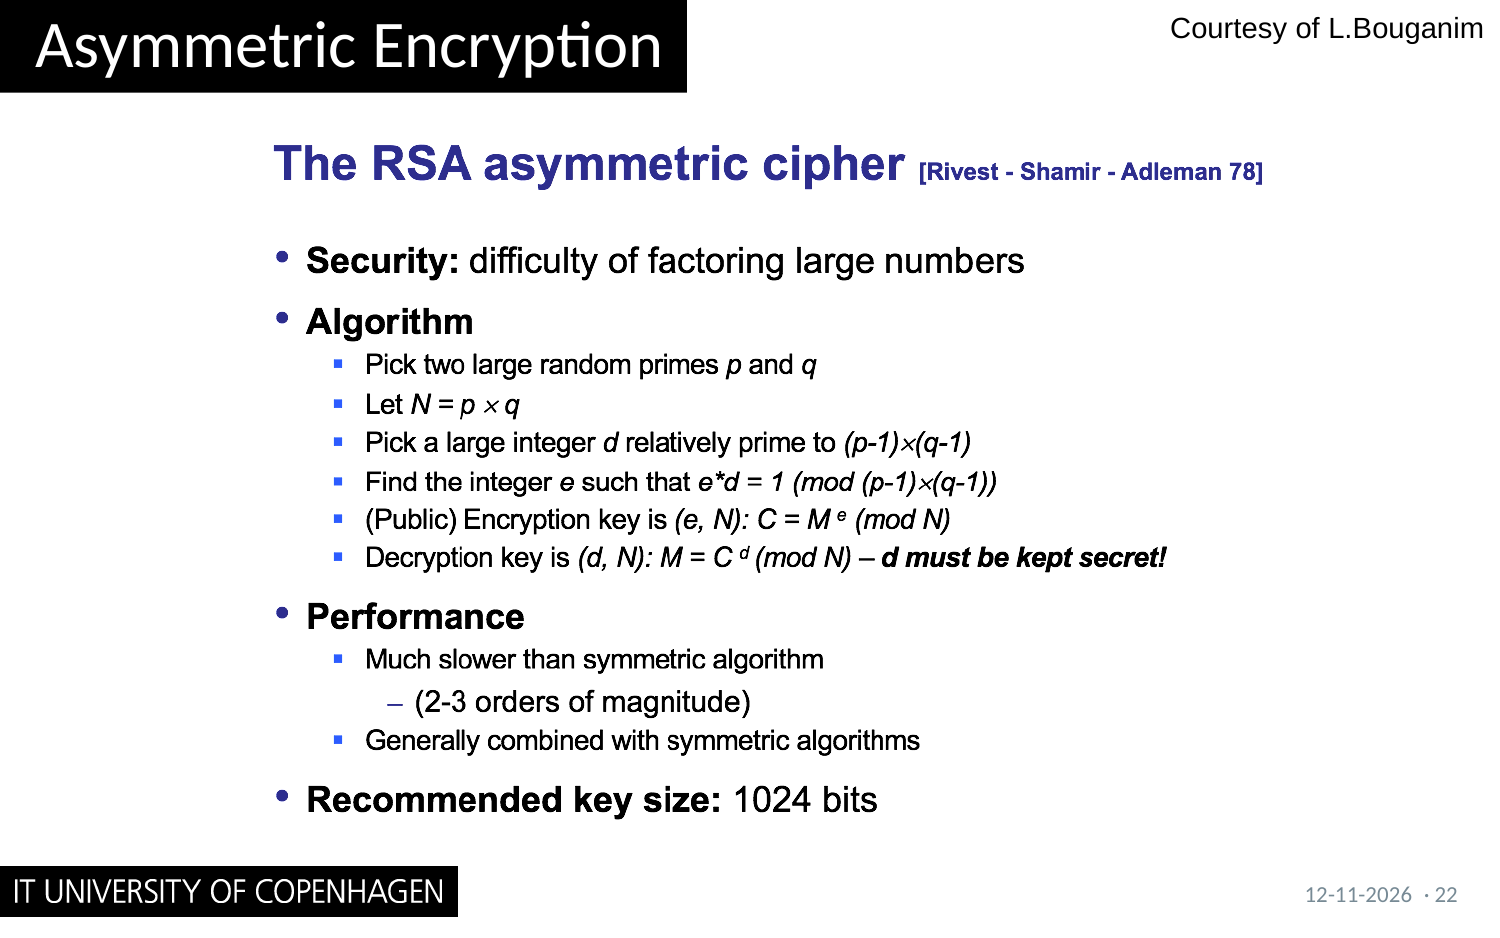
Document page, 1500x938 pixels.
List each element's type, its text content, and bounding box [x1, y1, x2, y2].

text_box Courtesy of L.Bouganim [1155, 1, 1500, 52]
picture [15, 879, 442, 903]
slide_number · 22 [1423, 868, 1474, 919]
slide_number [1062, 868, 1413, 919]
picture [253, 120, 1294, 853]
title Asymmetric Encryption [0, 0, 688, 93]
